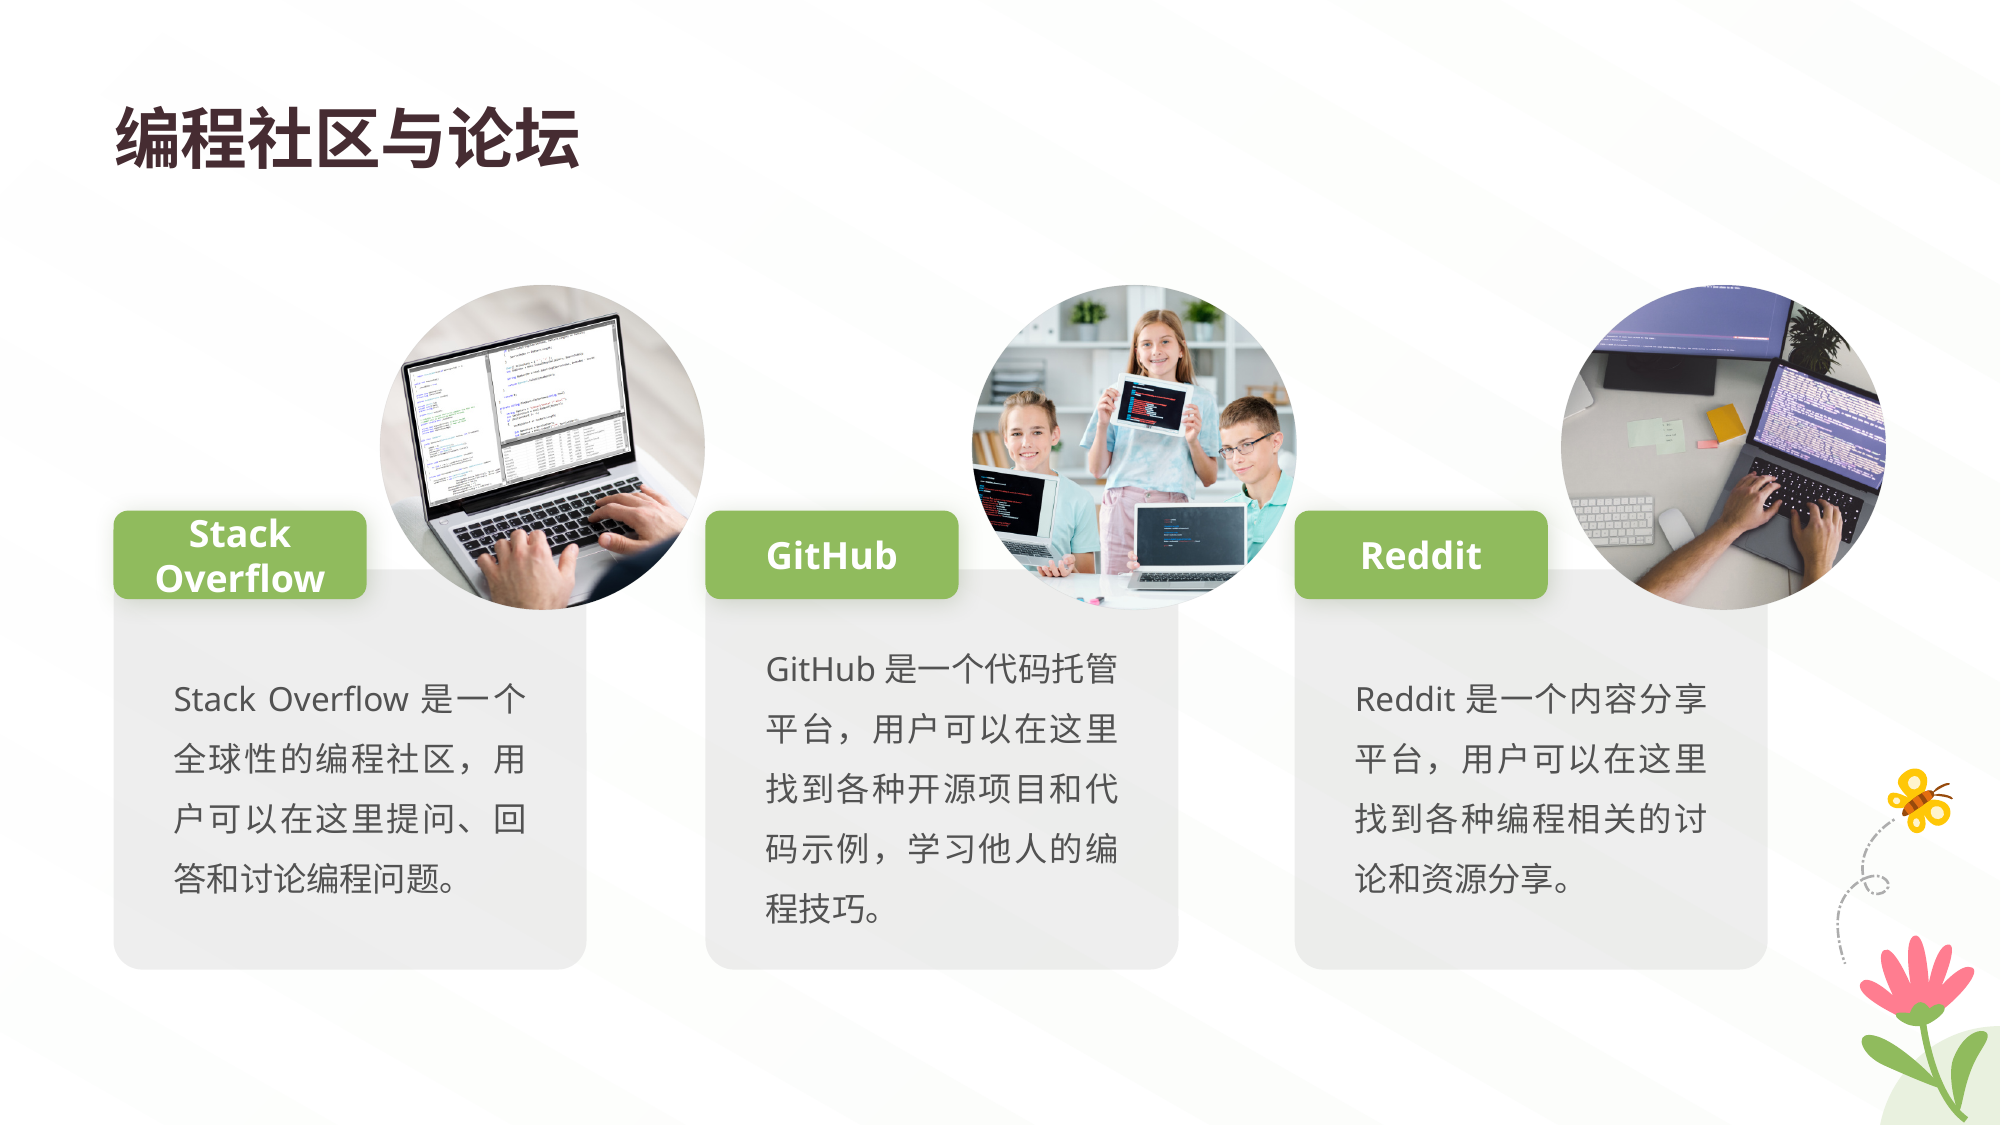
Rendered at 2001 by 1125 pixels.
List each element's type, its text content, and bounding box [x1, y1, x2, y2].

picture [379, 284, 705, 610]
text_box Reddit是一个内容分享平台，用户可以在这里找到各种编程相关的讨论和资源分享。 [1293, 592, 1769, 971]
text_box Stack Overflow [112, 509, 368, 601]
text_box Reddit [1297, 509, 1549, 601]
title 编程社区与论坛 [114, 59, 1886, 178]
text_box GitHub [705, 509, 960, 601]
text_box Stack Overflow是一个全球性的编程社区，用户可以在这里提问、回答和讨论编程问题。 [112, 595, 588, 971]
picture [971, 284, 1297, 610]
picture [1561, 284, 1886, 610]
text_box GitHub是一个代码托管平台，用户可以在这里找到各种开源项目和代码示例，学习他人的编程技巧。 [704, 595, 1180, 971]
